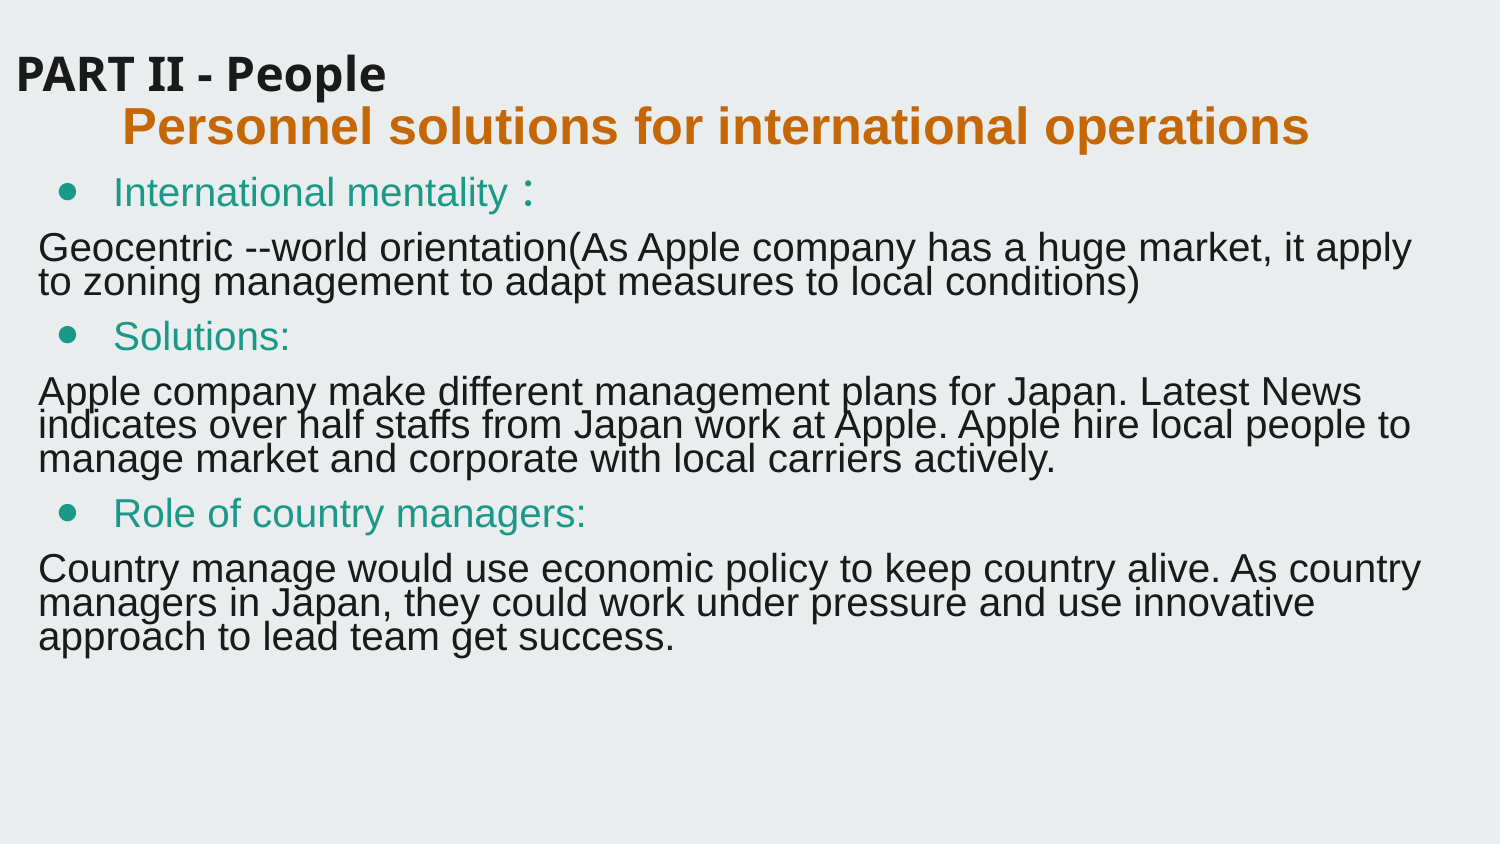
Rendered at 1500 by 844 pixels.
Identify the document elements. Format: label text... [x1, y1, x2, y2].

text_box PART II - People [0, 0, 493, 117]
title Personnel solutions for international operations [107, 77, 1369, 164]
list International mentality： Geocentric --world orientation(As Apple company has a huge market, it apply to zoning management to adapt measures to local conditions) Solutions: Apple company make different management plans for Japan. Latest News indicates over half staffs from Japan work at Apple. Apple hire local people to manage market and corporate with local carriers actively. Role of country managers: Country manage would use economic policy to keep country alive. As country managers in Japan, they could work under pressure and use innovative approach to lead team get success. [23, 164, 1454, 811]
